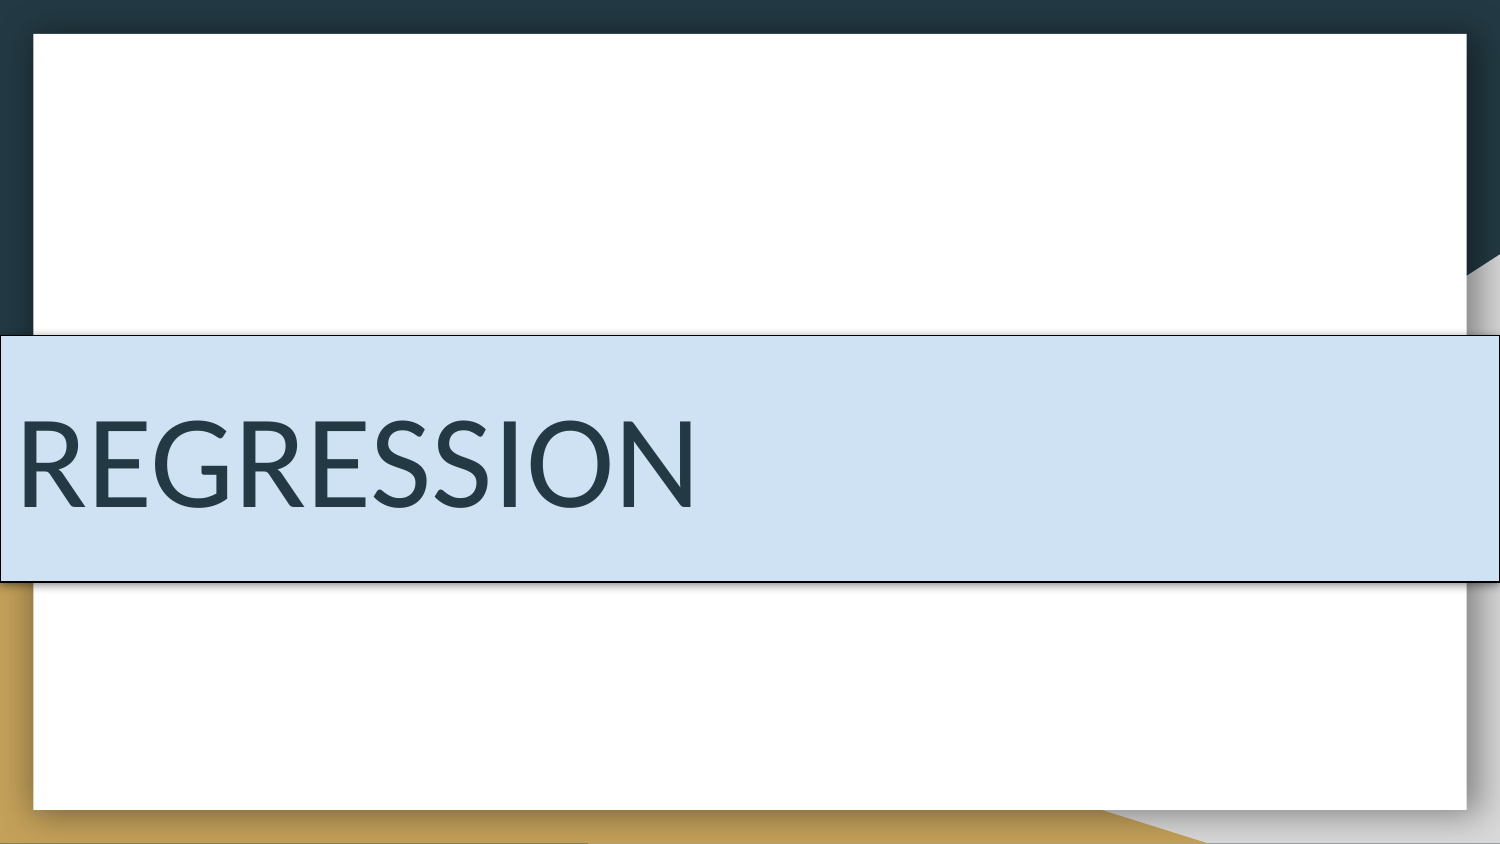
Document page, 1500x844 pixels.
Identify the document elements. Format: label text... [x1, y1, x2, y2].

list REGRESSION [0, 335, 1500, 582]
